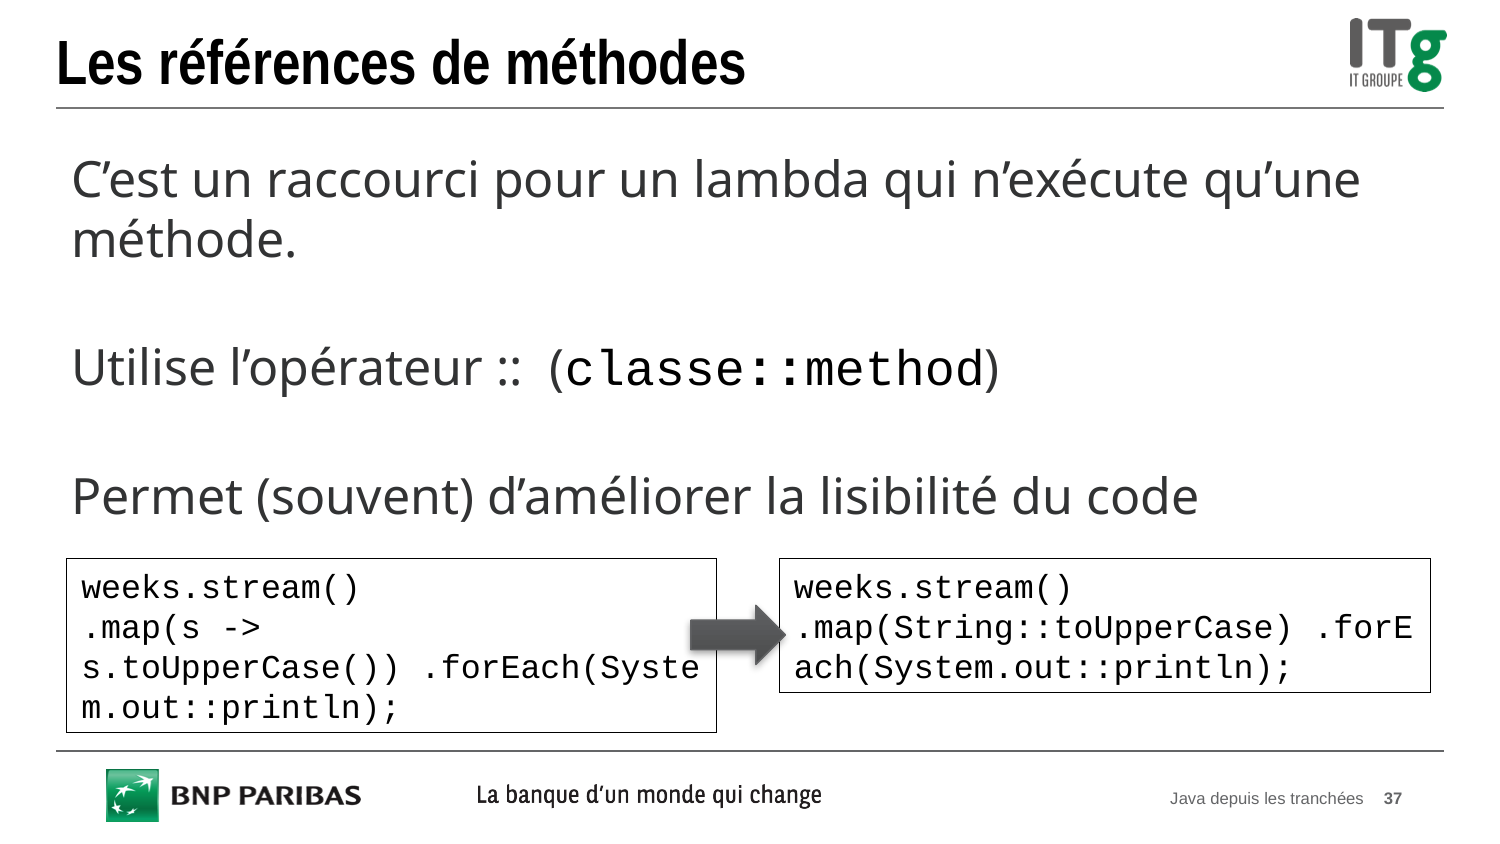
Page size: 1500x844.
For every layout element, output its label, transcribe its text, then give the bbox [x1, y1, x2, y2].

text_box weeks.stream() .map(s -> s.toUpperCase()) .forEach(System.out::println); [66, 558, 717, 733]
title Les références de méthodes [56, 14, 1444, 106]
footer Java depuis les tranchées [1033, 786, 1365, 810]
text_box weeks.stream() .map(String::toUpperCase) .forEach(System.out::println); [779, 558, 1431, 693]
picture [478, 784, 821, 809]
slide_number 37 [1372, 786, 1403, 810]
list C’est un raccourci pour un lambda qui n’exécute qu’une méthode. Utilise l’opérateur :: (classe::method) Permet (souvent) d’améliorer la lisibilité du code [56, 139, 1444, 559]
picture [106, 769, 361, 822]
text_box [690, 604, 786, 666]
